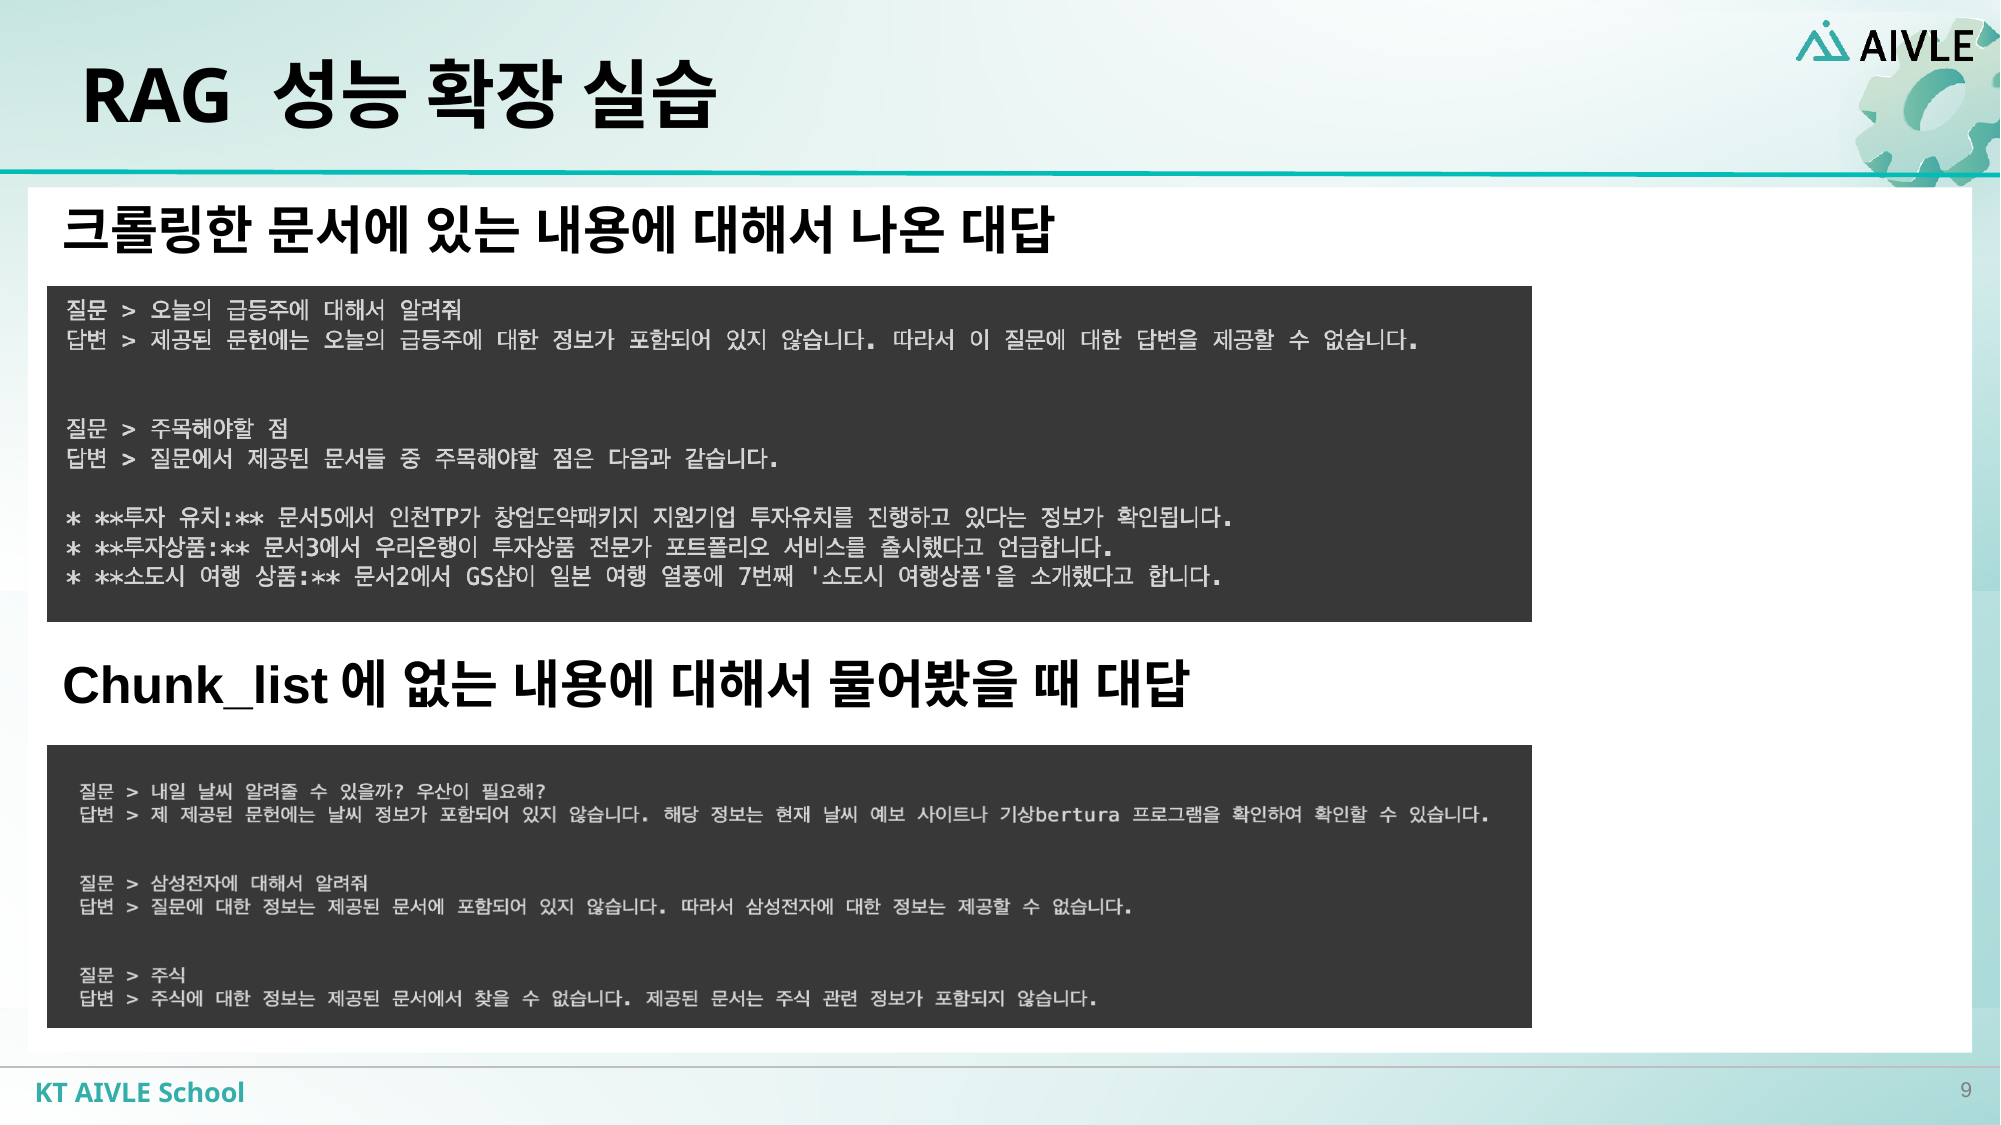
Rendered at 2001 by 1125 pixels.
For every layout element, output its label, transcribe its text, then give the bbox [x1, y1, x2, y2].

text_box 크롤링한 문서에 있는 내용에 대해서 나온 대답 [47, 182, 1584, 321]
picture [0, 1068, 2000, 1125]
picture [0, 174, 2000, 1066]
picture [0, 0, 2000, 172]
title RAG 성능 확장 실습 [65, 50, 1841, 148]
text_box Chunk_list에 없는 내용에 대해서 물어봤을 때 대답 [47, 636, 1584, 775]
